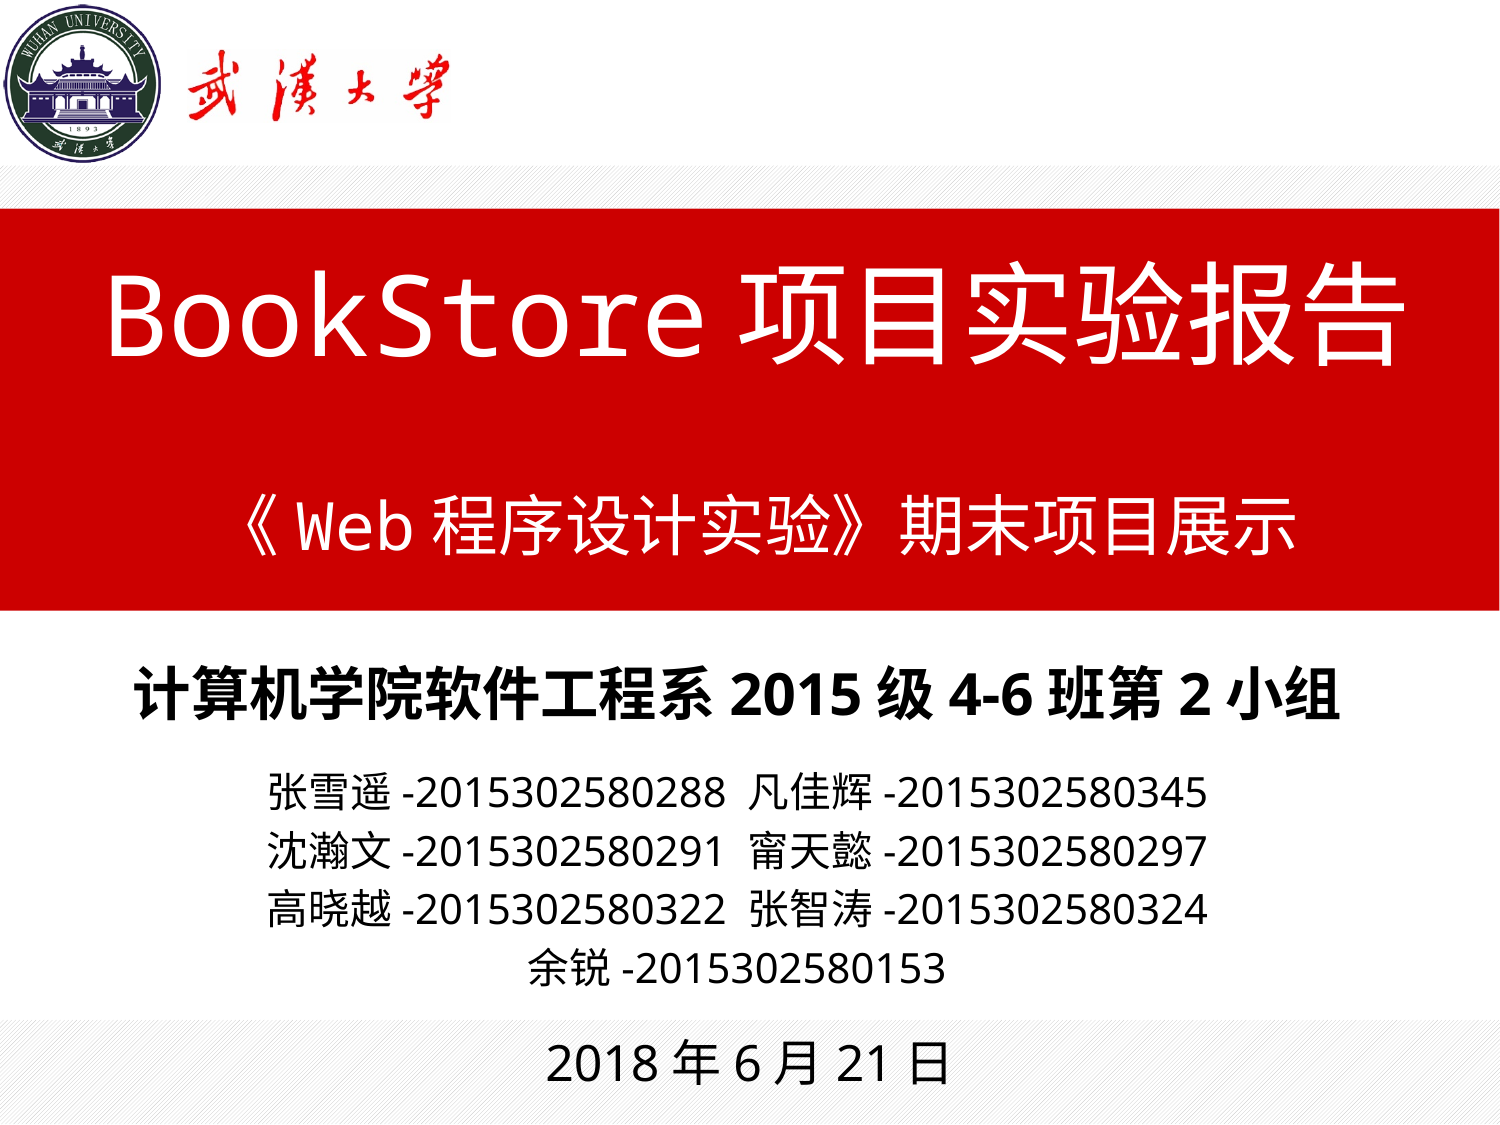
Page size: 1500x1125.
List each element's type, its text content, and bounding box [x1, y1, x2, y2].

picture [3, 4, 161, 163]
text_box 计算机学院软件工程系2015级4-6班第2小组 张雪遥-2015302580288 凡佳辉-2015302580345 沈瀚文-2015302580291 甯天懿-2015302580297 高晓越-2015302580322 张智涛-2015302580324 余锐-2015302580153 [87, 650, 1388, 1000]
text_box 2018年6月21日 [200, 1024, 1300, 1099]
text_box [1262, 750, 1500, 1100]
title BookStore项目实验报告 《Web程序设计实验》期末项目展示 [62, 243, 1450, 572]
picture [187, 49, 451, 123]
